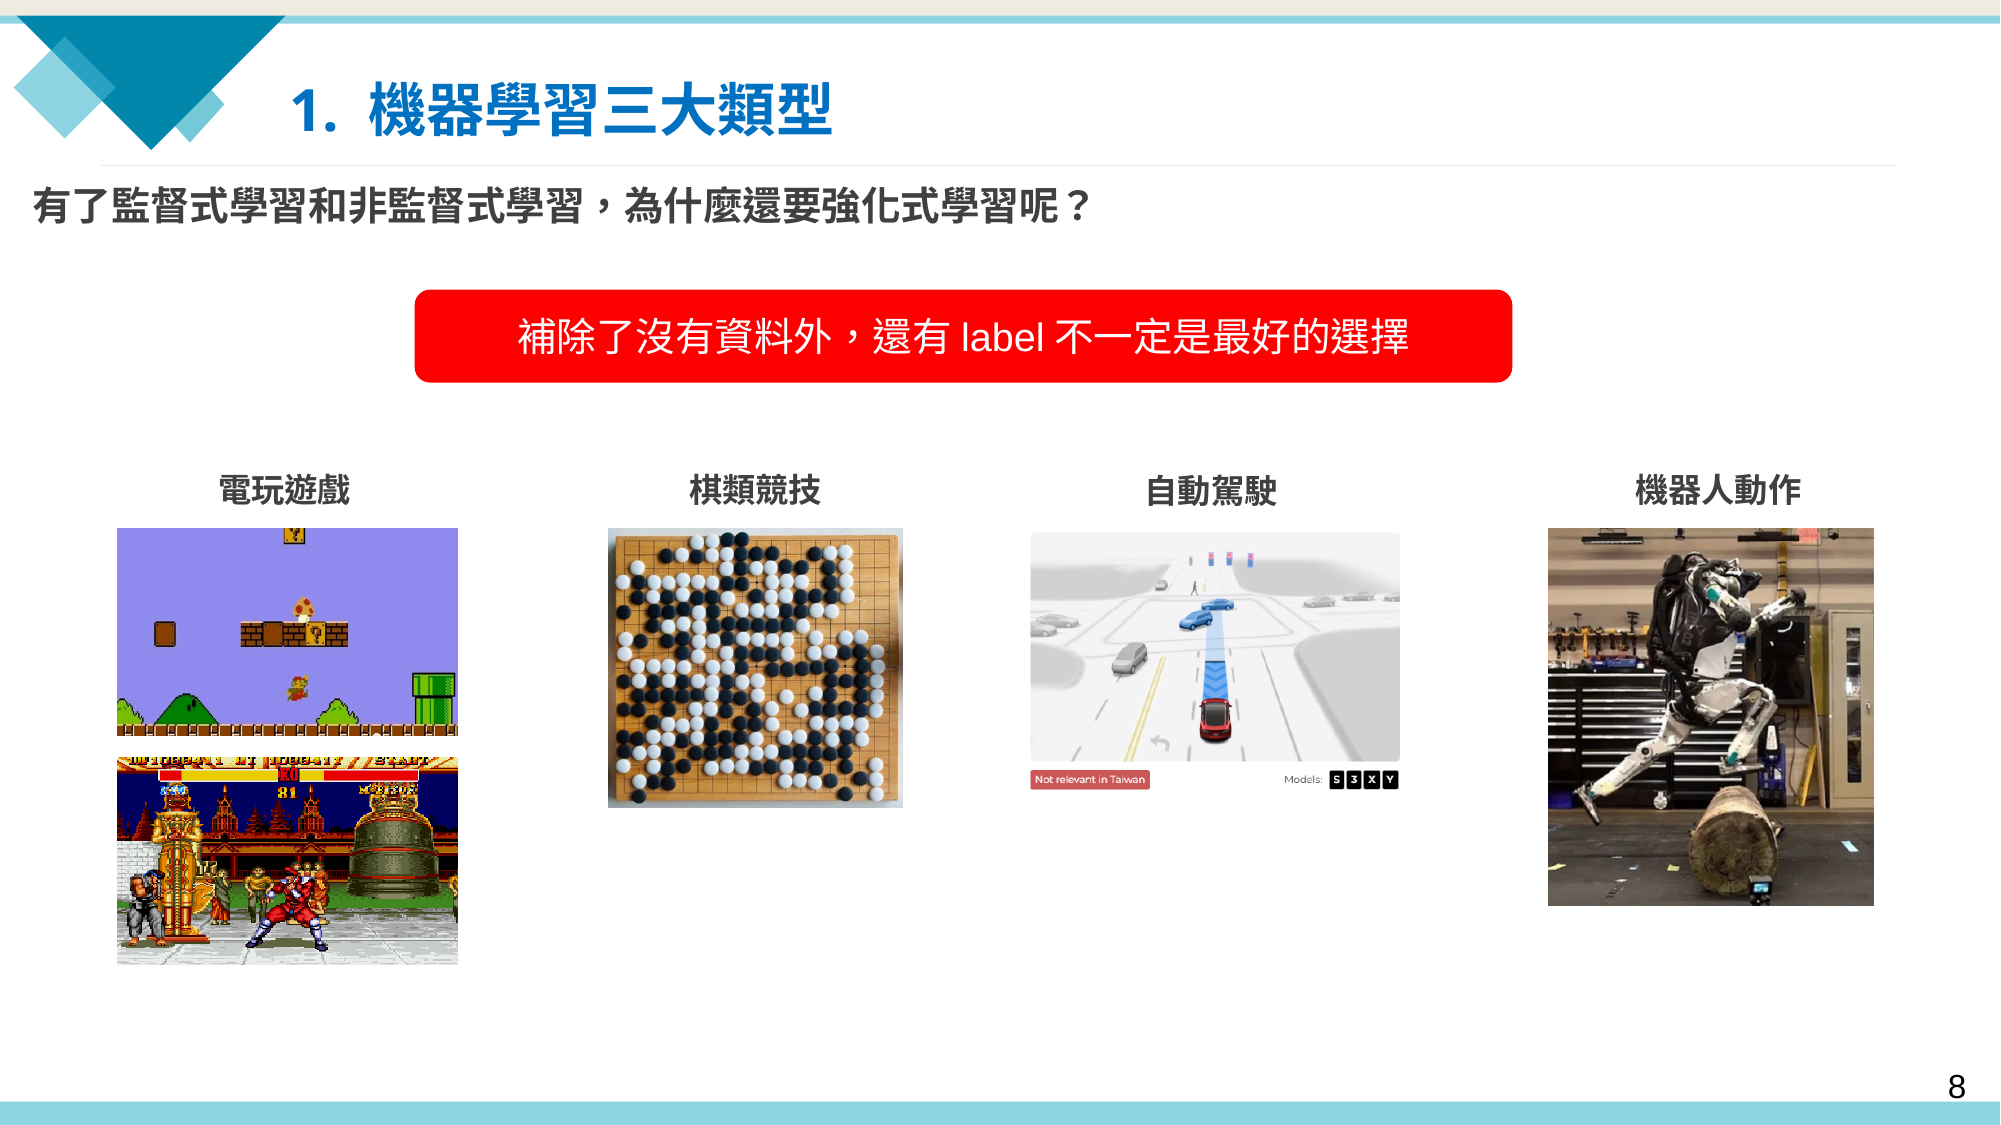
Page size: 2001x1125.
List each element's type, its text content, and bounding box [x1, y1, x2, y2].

text_box 棋類競技 [674, 461, 844, 517]
picture [608, 528, 903, 808]
text_box 1. 機器學習三大類型 [274, 31, 1794, 151]
picture [1026, 528, 1404, 794]
text_box 有了監督式學習和非監督式學習，為什麼還要強化式學習呢？ [17, 173, 1375, 236]
picture [1548, 528, 1874, 906]
text_box 自動駕駛 [1129, 463, 1299, 518]
text_box 機器人動作 [1620, 461, 1824, 517]
picture [117, 528, 458, 736]
picture [117, 757, 458, 965]
text_box 電玩遊戲 [203, 461, 372, 517]
text_box 補除了沒有資料外，還有label不一定是最好的選擇 [413, 288, 1514, 384]
